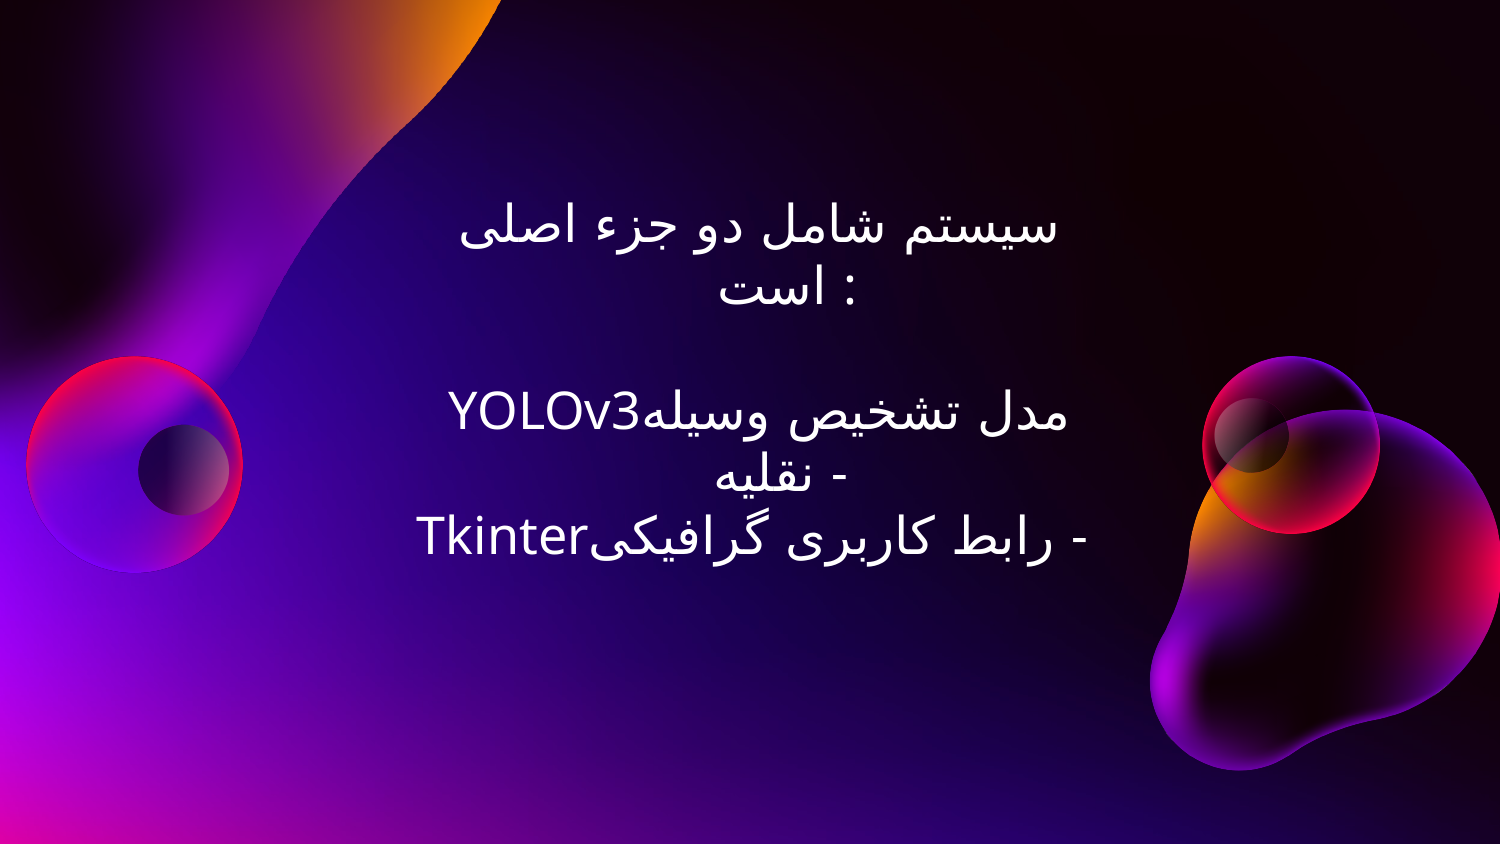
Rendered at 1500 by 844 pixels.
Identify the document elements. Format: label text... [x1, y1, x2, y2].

subtitle سیستم شامل دو جزء اصلی است : YOLOv3مدل تشخیص وسیله نقلیه - Tkinterرابط کاربری گرافیکی - [375, 234, 1125, 521]
picture [0, 0, 1500, 844]
